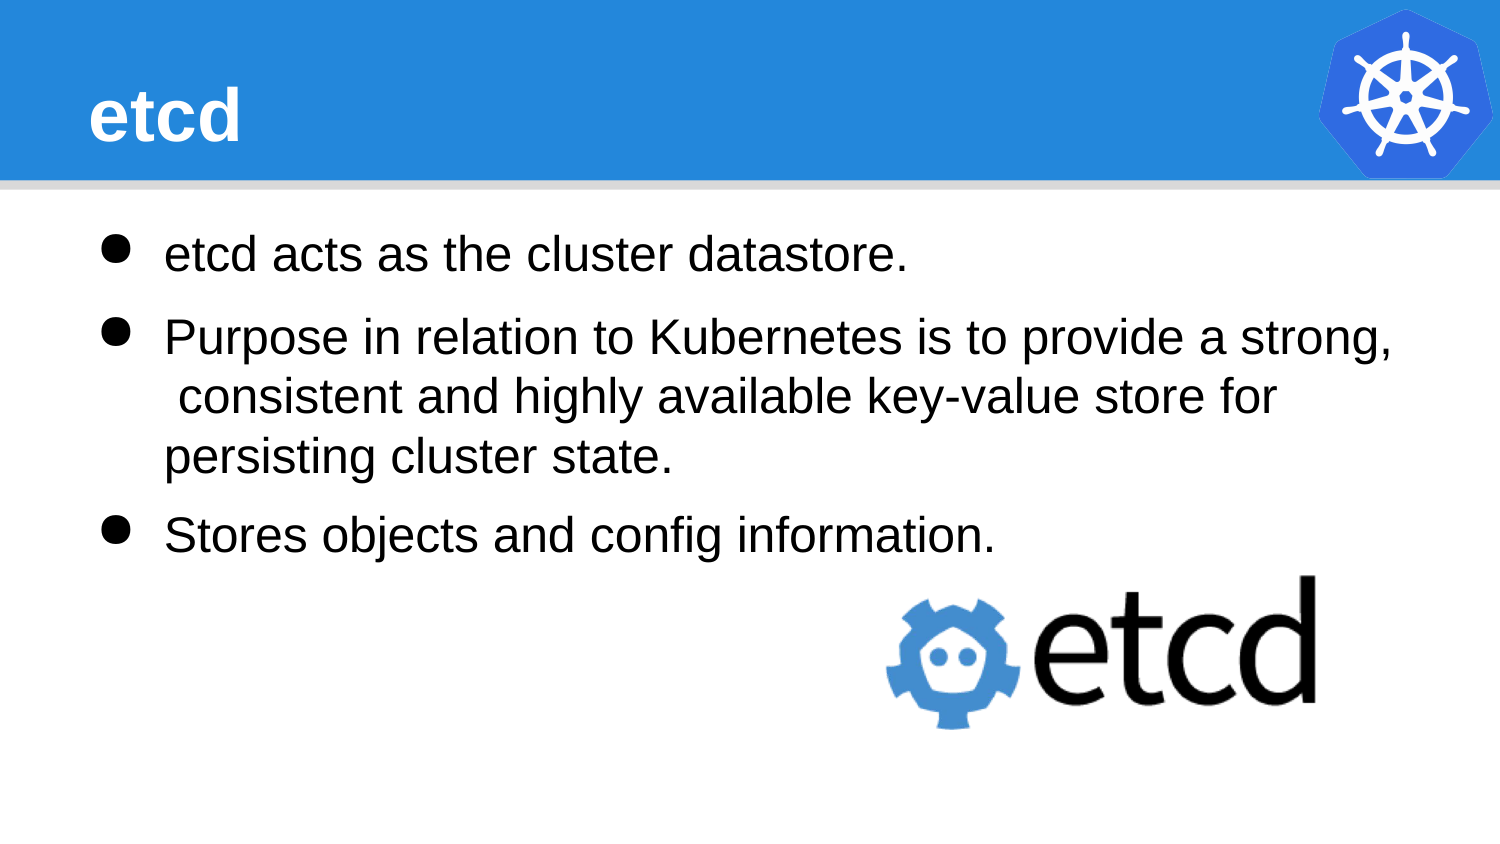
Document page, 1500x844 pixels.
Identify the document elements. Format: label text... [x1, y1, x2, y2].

text_box etcd acts as the cluster datastore. Purpose in relation to Kubernetes is to provide a strong, consistent and highly available key-value store for persisting cluster state. Stores objects and config information. [94, 198, 1398, 563]
text_box [885, 575, 1316, 730]
picture [1318, 7, 1494, 182]
title etcd [86, 64, 246, 208]
